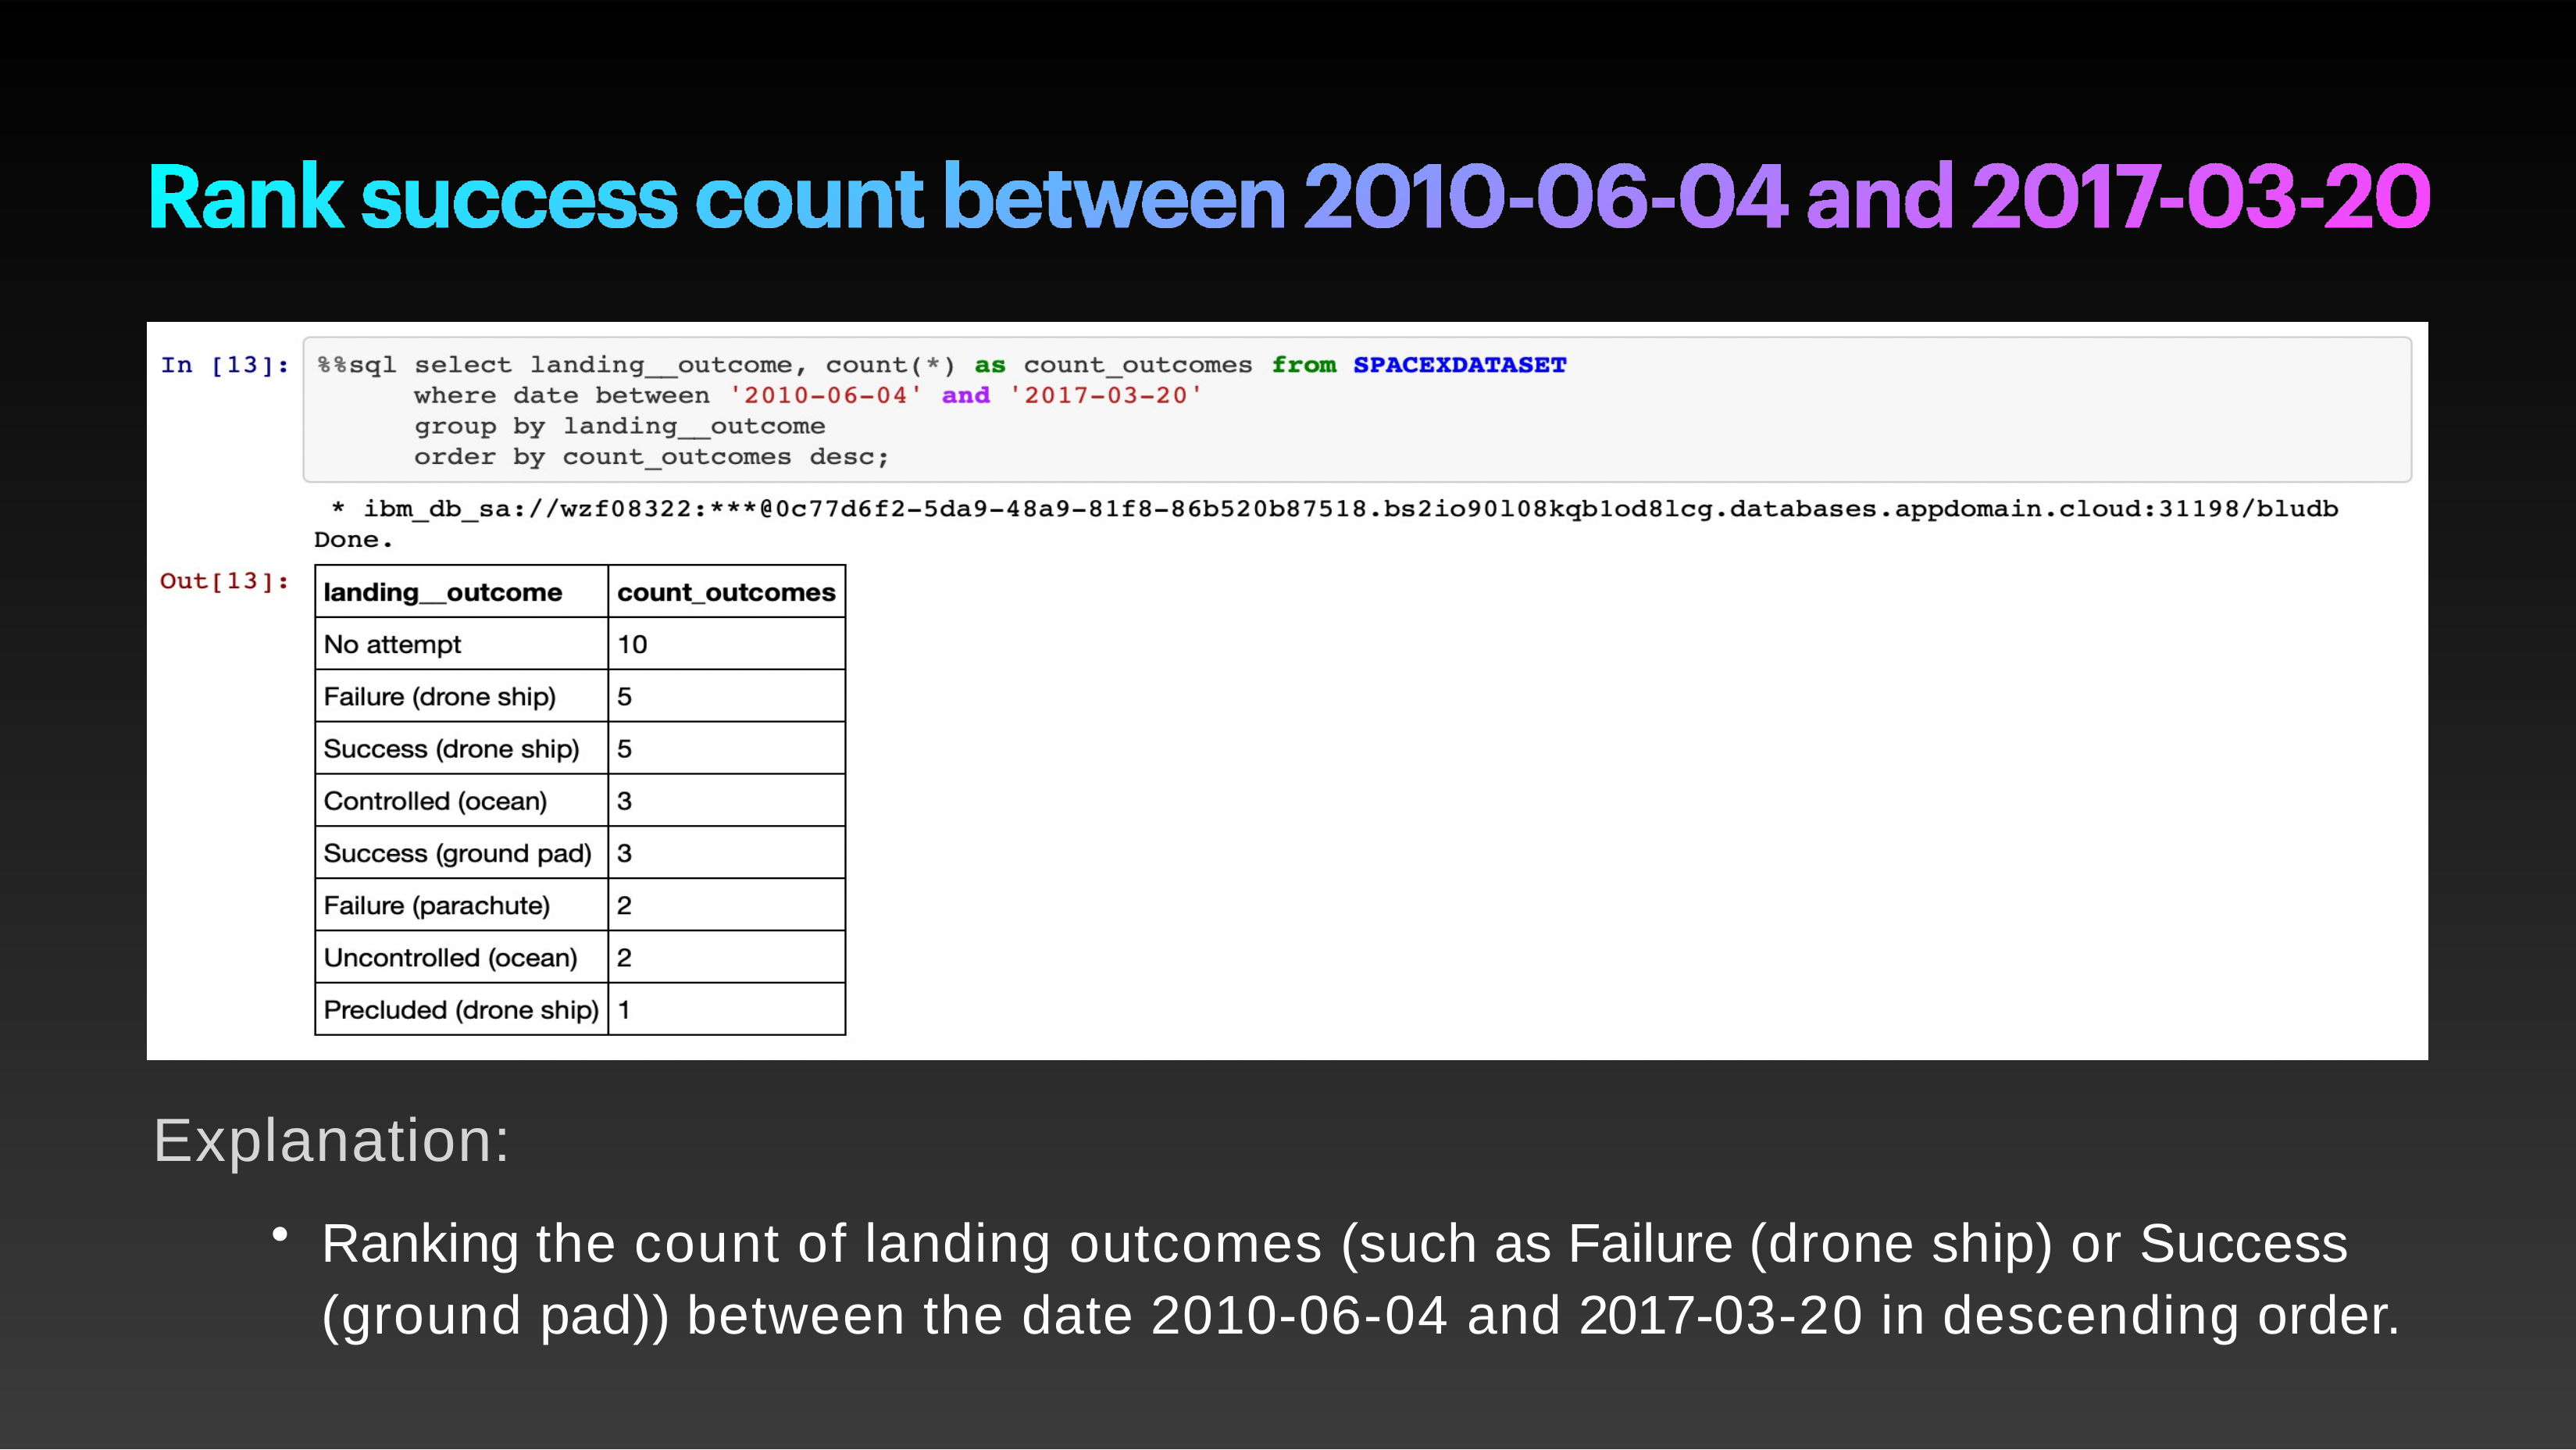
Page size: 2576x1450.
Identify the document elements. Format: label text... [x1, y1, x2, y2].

text_box Explanation: Ranking the count of landing outcomes (such as Failure (drone ship) or Success (ground pad)) between the date 2010-06-04 and 2017-03-20 in descending order. [151, 1069, 2416, 1345]
picture [0, 0, 2576, 1449]
